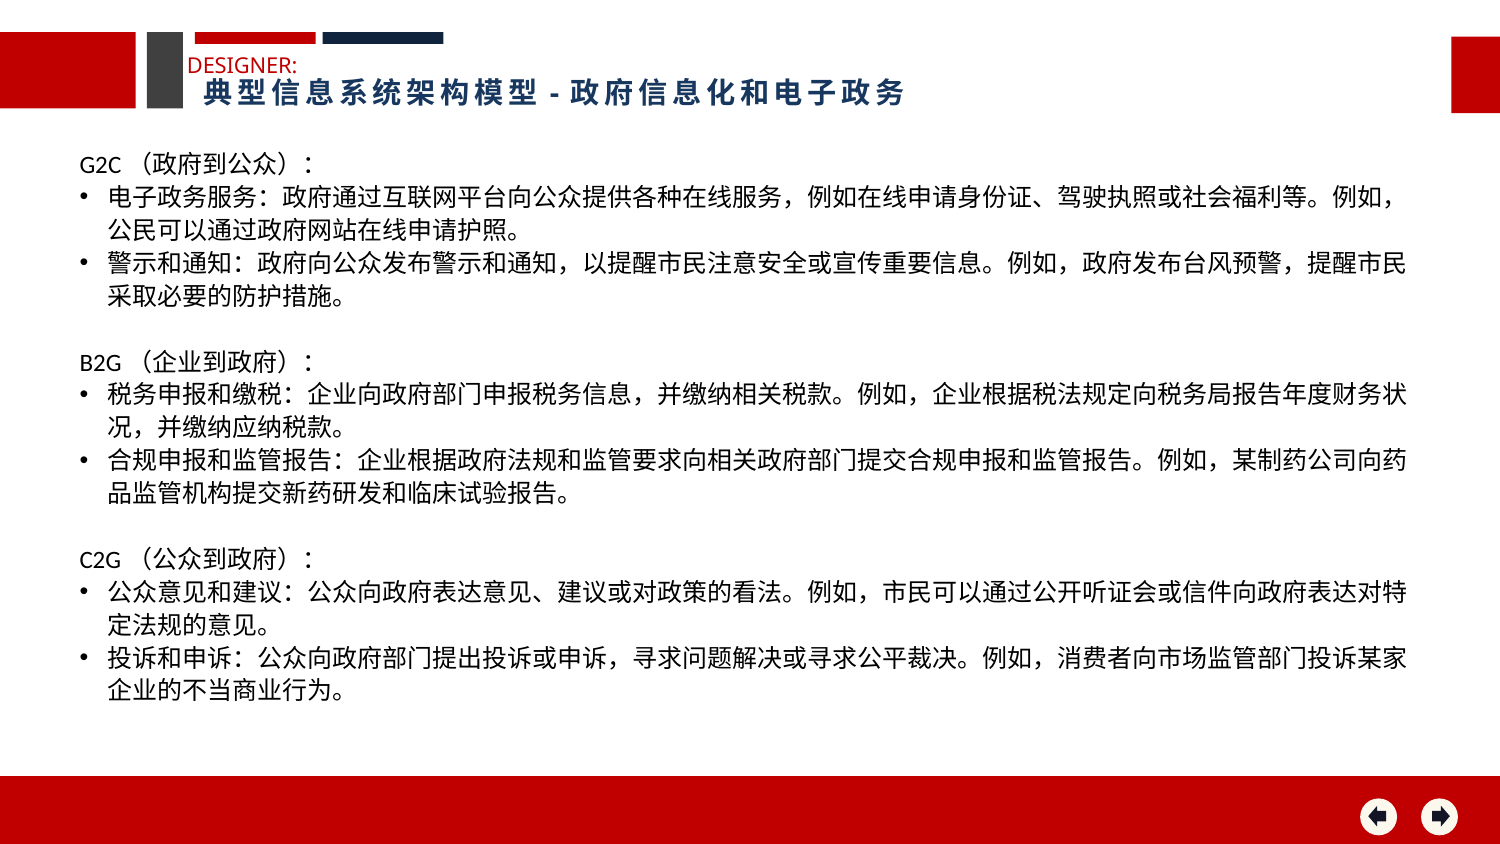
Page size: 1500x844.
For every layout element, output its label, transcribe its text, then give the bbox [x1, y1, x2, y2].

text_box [194, 31, 444, 45]
text_box 典型信息系统架构模型-政府信息化和电子政务 [188, 67, 1056, 155]
text_box G2C（政府到公众）： 电子政务服务：政府通过互联网平台向公众提供各种在线服务，例如在线申请身份证、驾驶执照或社会福利等。例如，公民可以通过政府网站在线申请护照。 警示和通知：政府向公众发布警示和通知，以提醒市民注意安全或宣传重要信息。例如，政府发布台风预警，提醒市民采取必要的防护措施。 B2G（企业到政府）： 税务申报和缴税：企业向政府部门申报税务信息，并缴纳相关税款。例如，企业根据税法规定向税务局报告年度财务状况，并缴纳应纳税款。 合规申报和监管报告：企业根据政府法规和监管要求向相关政府部门提交合规申报和监管报告。例如，某制药公司向药品监管机构提交新药研发和临床试验报告。 C2G（公众到政府）： 公众意见和建议：公众向政府表达意见、建议或对政策的看法。例如，市民可以通过公开听证会或信件向政府表达对特定法规的意见。 投诉和申诉：公众向政府部门提出投诉或申诉，寻求问题解决或寻求公平裁决。例如，消费者向市场监管部门投诉某家企业的不当商业行为。 [64, 138, 1425, 662]
text_box DESIGNER: [172, 43, 313, 85]
